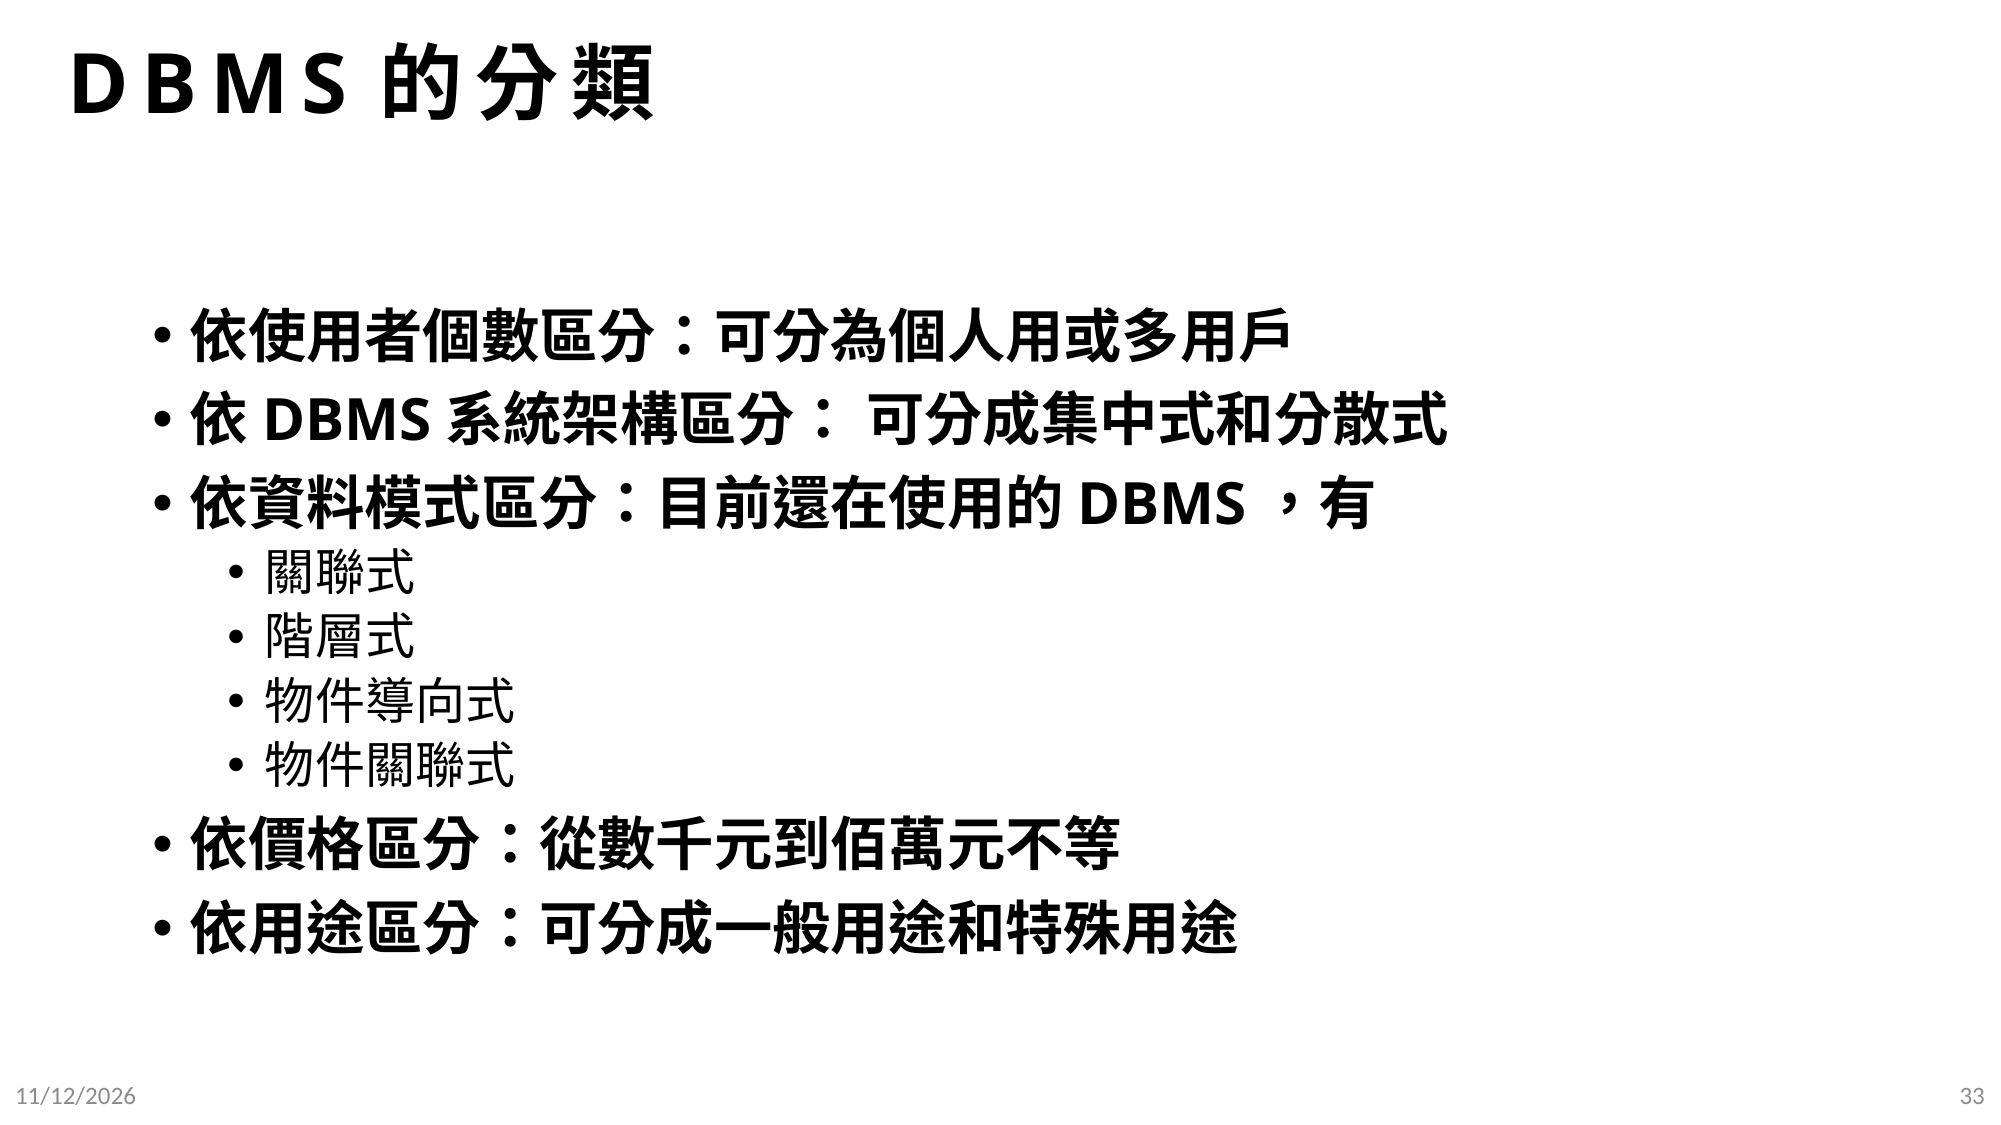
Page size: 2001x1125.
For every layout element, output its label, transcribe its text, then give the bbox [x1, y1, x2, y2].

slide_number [0, 1065, 450, 1125]
title DBMS的分類 [52, 12, 1939, 162]
slide_number 33 [1550, 1065, 2000, 1125]
list 依使用者個數區分：可分為個人用或多用戶 依DBMS系統架構區分： 可分成集中式和分散式 依資料模式區分：目前還在使用的DBMS，有 關聯式 階層式 物件導向式 物件關聯式 依價格區分：從數千元到佰萬元不等 依用途區分：可分成一般用途和特殊用途 [137, 299, 1863, 1014]
